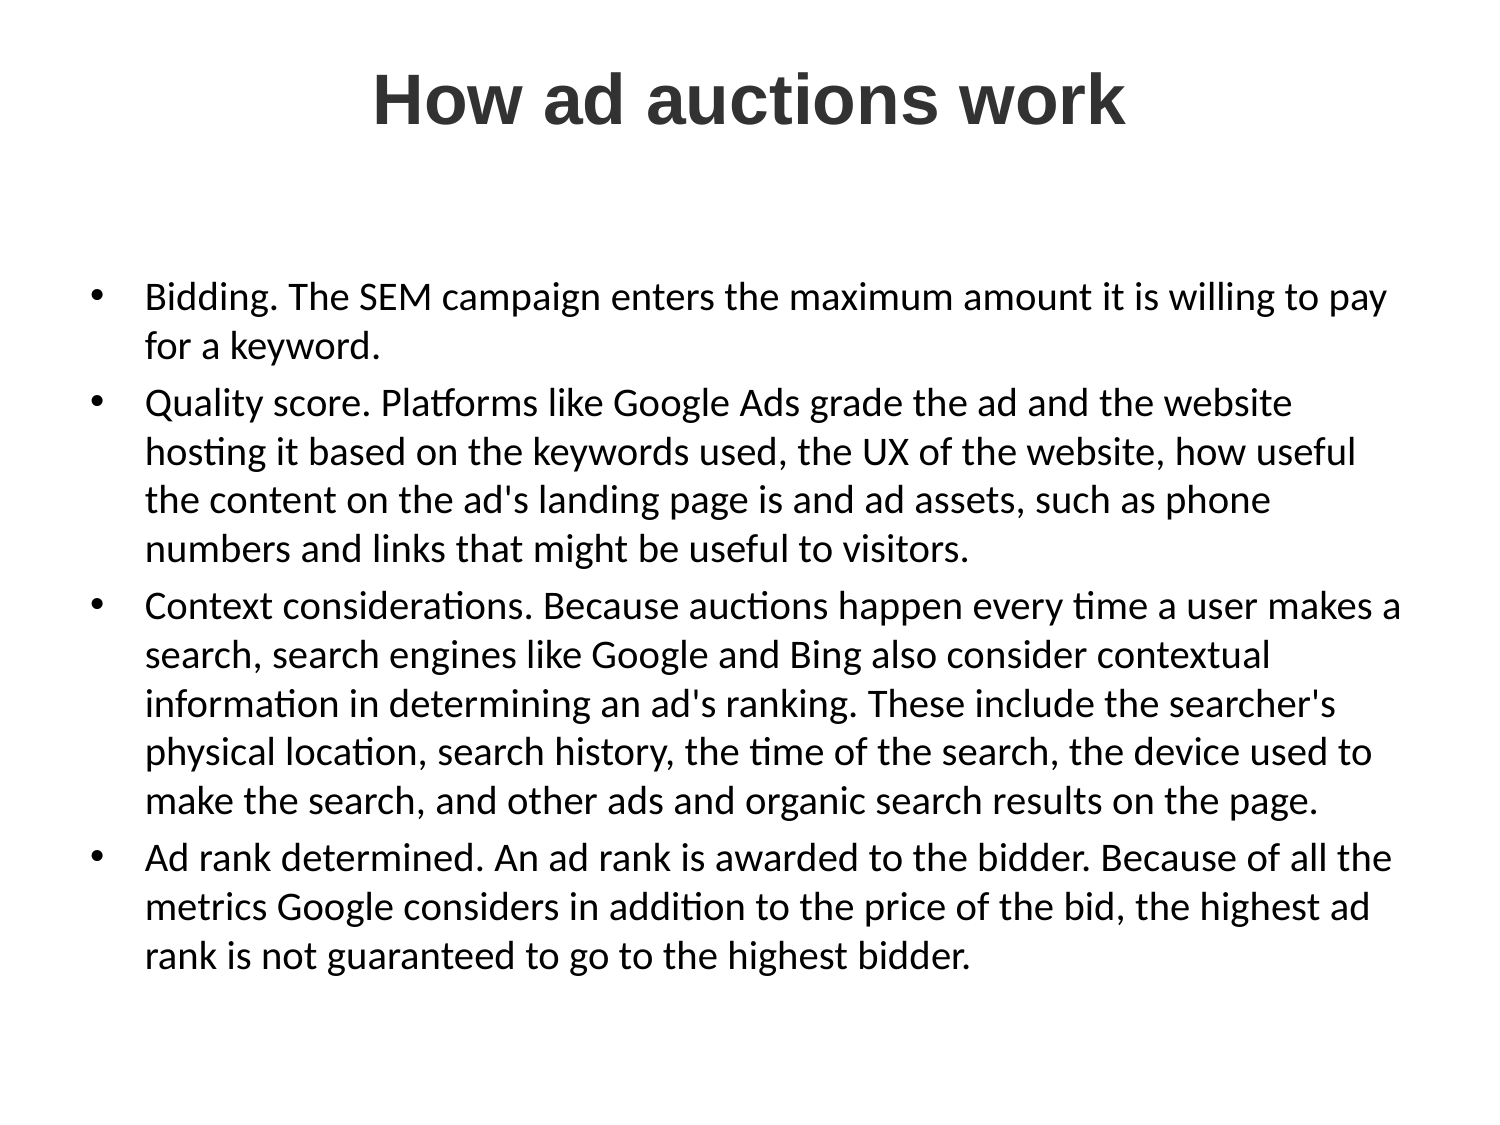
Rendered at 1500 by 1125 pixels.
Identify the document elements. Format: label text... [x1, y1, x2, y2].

title How ad auctions work [75, 45, 1425, 233]
list Bidding. The SEM campaign enters the maximum amount it is willing to pay for a keyword. Quality score. Platforms like Google Ads grade the ad and the website hosting it based on the keywords used, the UX of the website, how useful the content on the ad's landing page is and ad assets, such as phone numbers and links that might be useful to visitors. Context considerations. Because auctions happen every time a user makes a search, search engines like Google and Bing also consider contextual information in determining an ad's ranking. These include the searcher's physical location, search history, the time of the search, the device used to make the search, and other ads and organic search results on the page. Ad rank determined. An ad rank is awarded to the bidder. Because of all the metrics Google considers in addition to the price of the bid, the highest ad rank is not guaranteed to go to the highest bidder. [75, 262, 1425, 1005]
